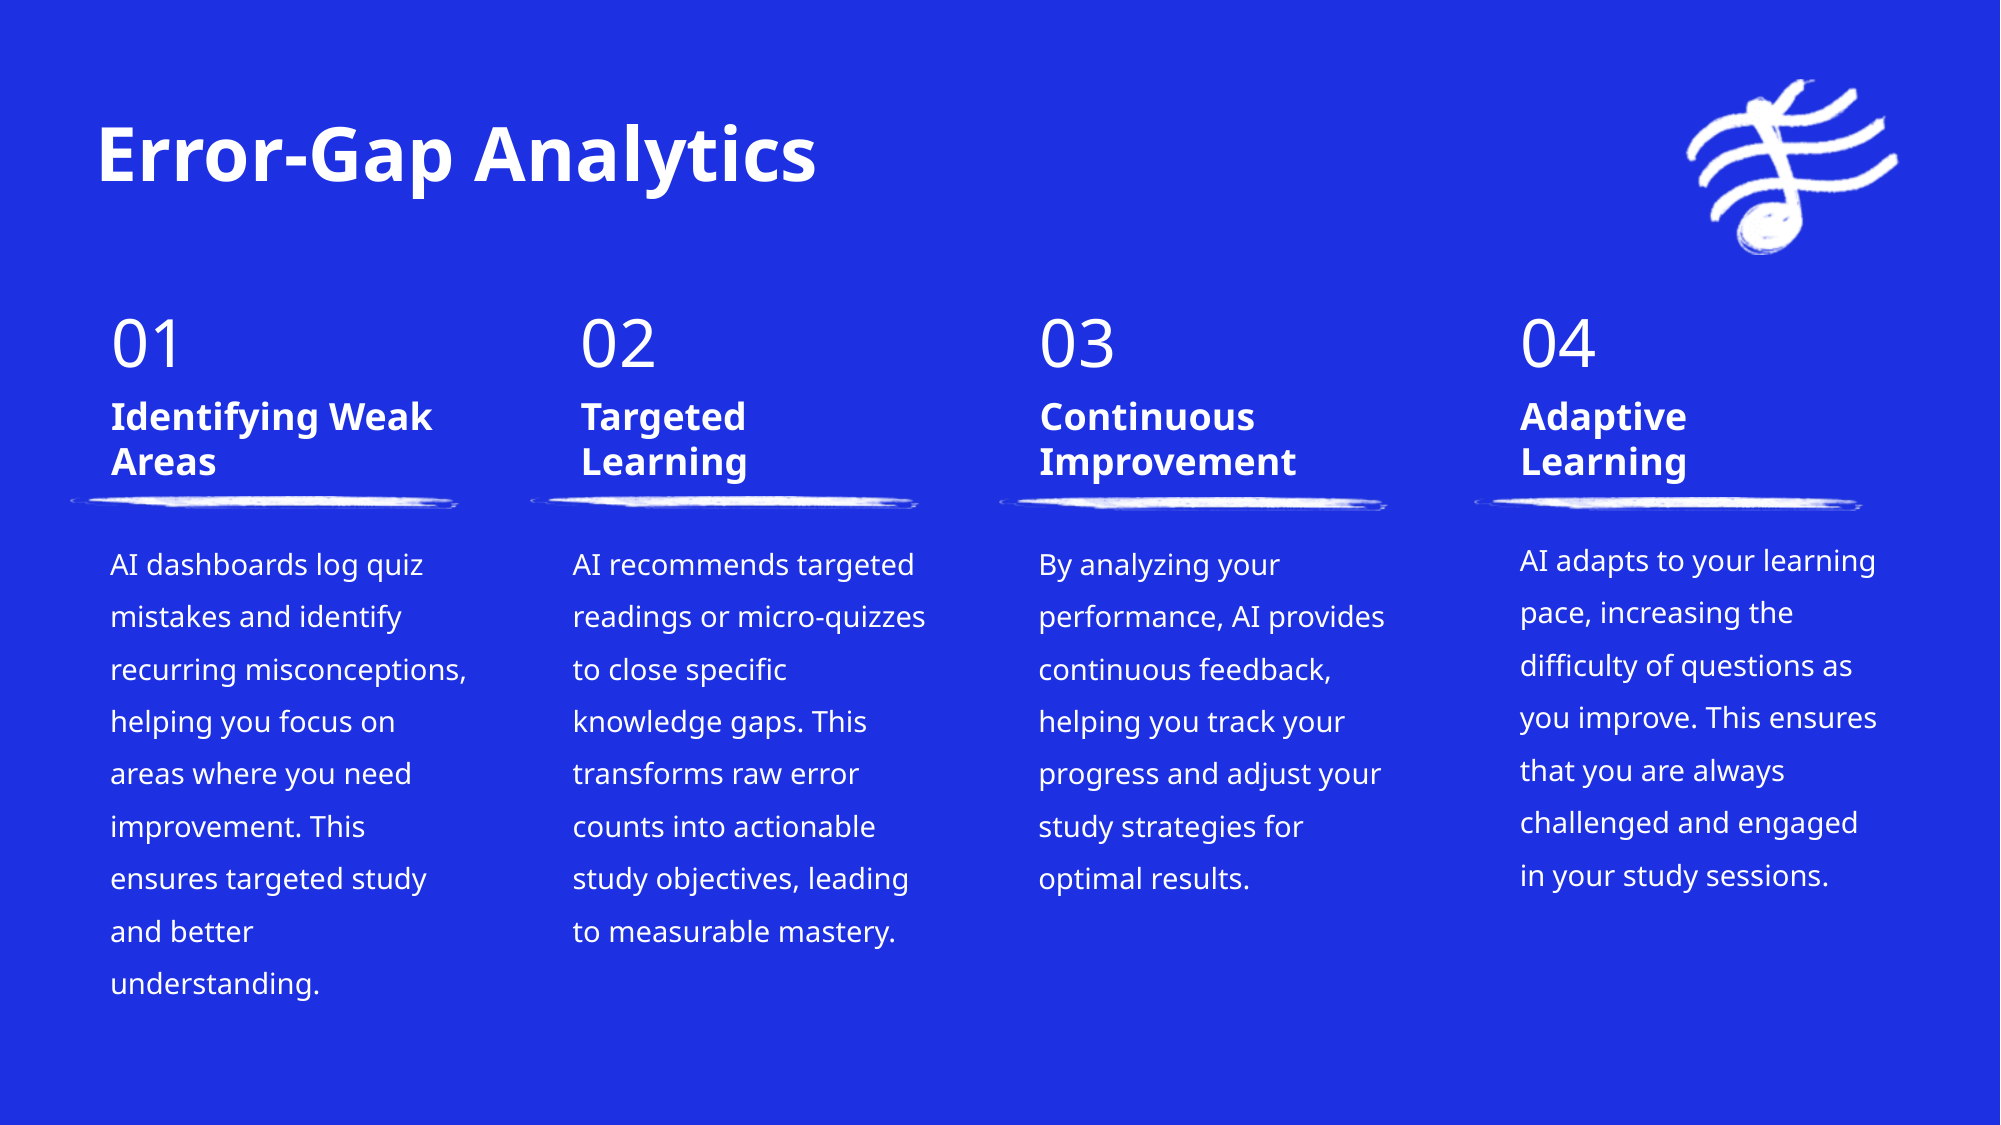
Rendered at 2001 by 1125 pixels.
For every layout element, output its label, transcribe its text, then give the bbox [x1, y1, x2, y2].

picture [1684, 79, 1900, 255]
text_box 04 [1520, 292, 1628, 379]
text_box Continuous Improvement [1039, 392, 1380, 483]
text_box Error-Gap Analytics [80, 98, 1561, 236]
text_box Identifying Weak Areas [111, 392, 452, 483]
text_box AI recommends targeted readings or micro-quizzes to close specific knowledge gaps. This transforms raw error counts into actionable study objectives, leading to measurable mastery. [557, 520, 951, 956]
text_box Adaptive Learning [1519, 392, 1861, 483]
text_box AI adapts to your learning pace, increasing the difficulty of questions as you improve. This ensures that you are always challenged and engaged in your study sessions. [1504, 517, 1900, 900]
picture [1474, 497, 1865, 511]
text_box 02 [580, 292, 688, 379]
text_box 03 [1039, 292, 1147, 379]
text_box By analyzing your performance, AI provides continuous feedback, helping you track your progress and adjust your study strategies for optimal results. [1023, 520, 1418, 903]
picture [999, 497, 1390, 511]
text_box AI dashboards log quiz mistakes and identify recurring misconceptions, helping you focus on areas where you need improvement. This ensures targeted study and better understanding. [94, 520, 485, 1008]
picture [70, 495, 462, 509]
picture [530, 496, 921, 509]
text_box Targeted Learning [580, 392, 921, 483]
text_box 01 [111, 292, 219, 379]
